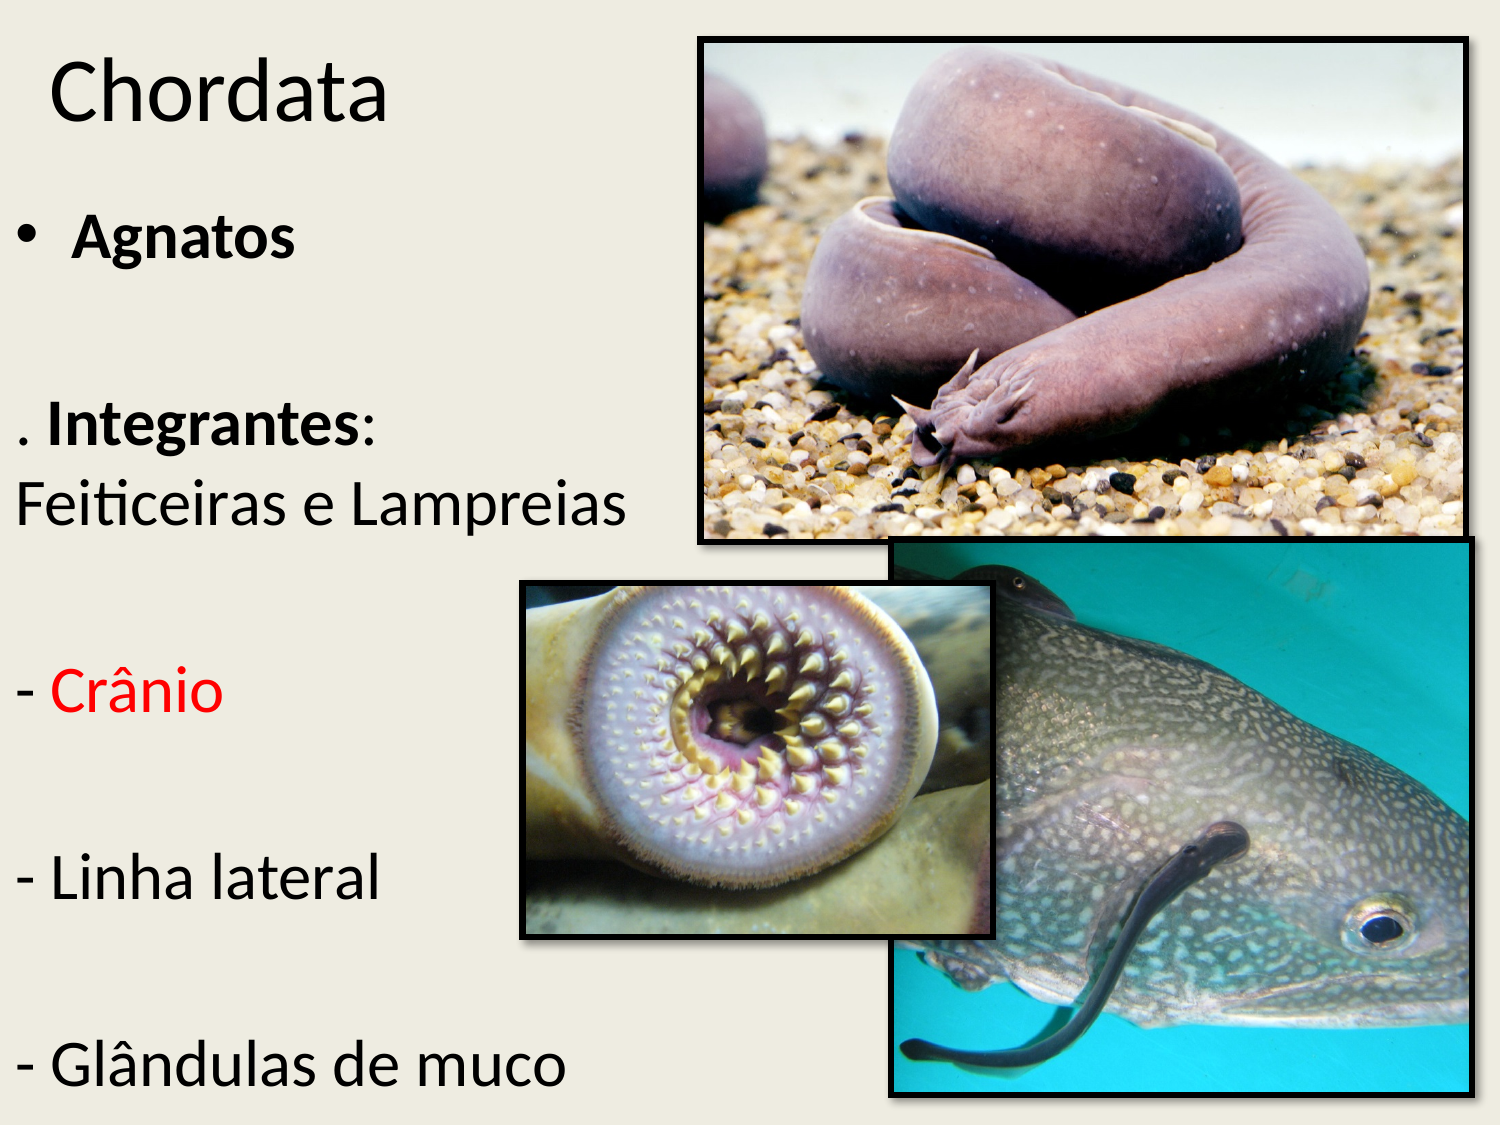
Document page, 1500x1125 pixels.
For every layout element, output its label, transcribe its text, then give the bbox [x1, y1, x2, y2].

title Chordata [0, 0, 896, 179]
list Agnatos . Integrantes: Feiticeiras e Lampreias - Crânio - Linha lateral - Glândulas de muco [0, 184, 680, 1125]
picture [525, 542, 1470, 1093]
picture [703, 42, 1464, 540]
